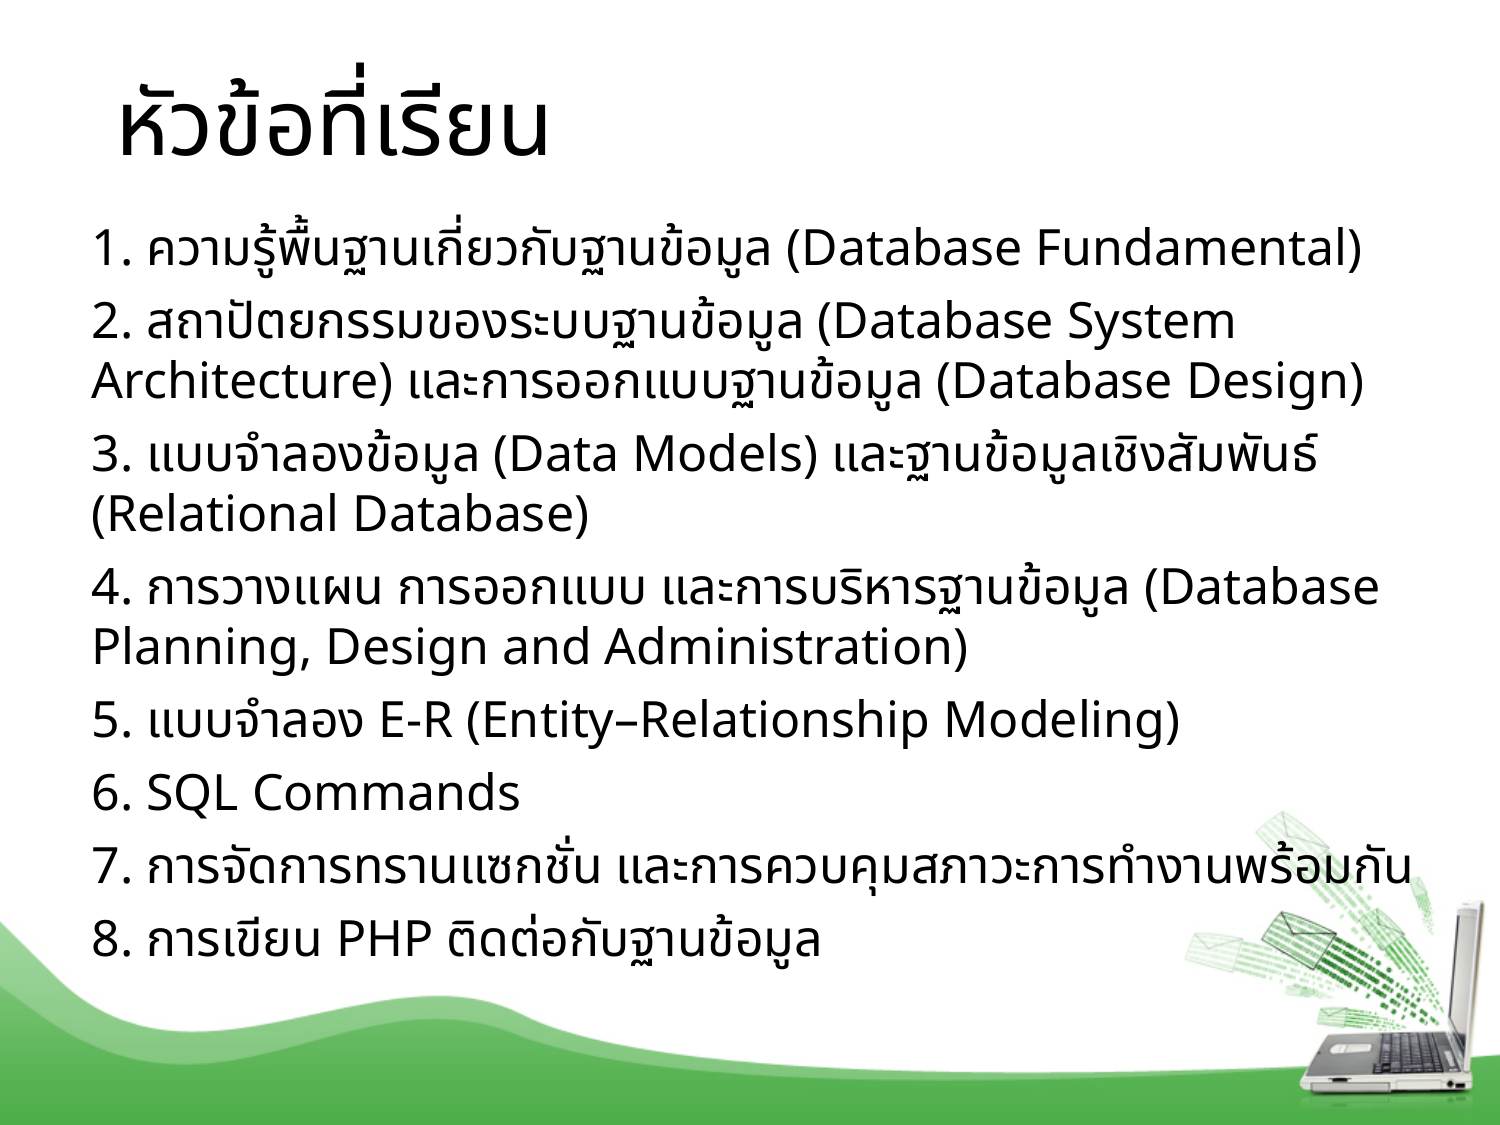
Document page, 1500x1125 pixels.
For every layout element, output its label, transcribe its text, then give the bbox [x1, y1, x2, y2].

picture [0, 0, 1500, 1125]
title หัวข้อที่เรียน [100, 37, 1438, 200]
list 1. ความรู้พื้นฐานเกี่ยวกับฐานข้อมูล (Database Fundamental) 2. สถาปัตยกรรมของระบบฐานข้อมูล (Database System Architecture) และการออกแบบฐานข้อมูล (Database Design) 3. แบบจำลองข้อมูล (Data Models) และฐานข้อมูลเชิงสัมพันธ์ (Relational Database) 4. การวางแผน การออกแบบ และการบริหารฐานข้อมูล (Database Planning, Design and Administration) 5. แบบจำลอง E-R (Entity–Relationship Modeling) 6. SQL Commands 7. การจัดการทรานแซกชั่น และการควบคุมสภาวะการทำงานพร้อมกัน 8. การเขียน PHP ติดต่อกับฐานข้อมูล [76, 208, 1438, 1000]
